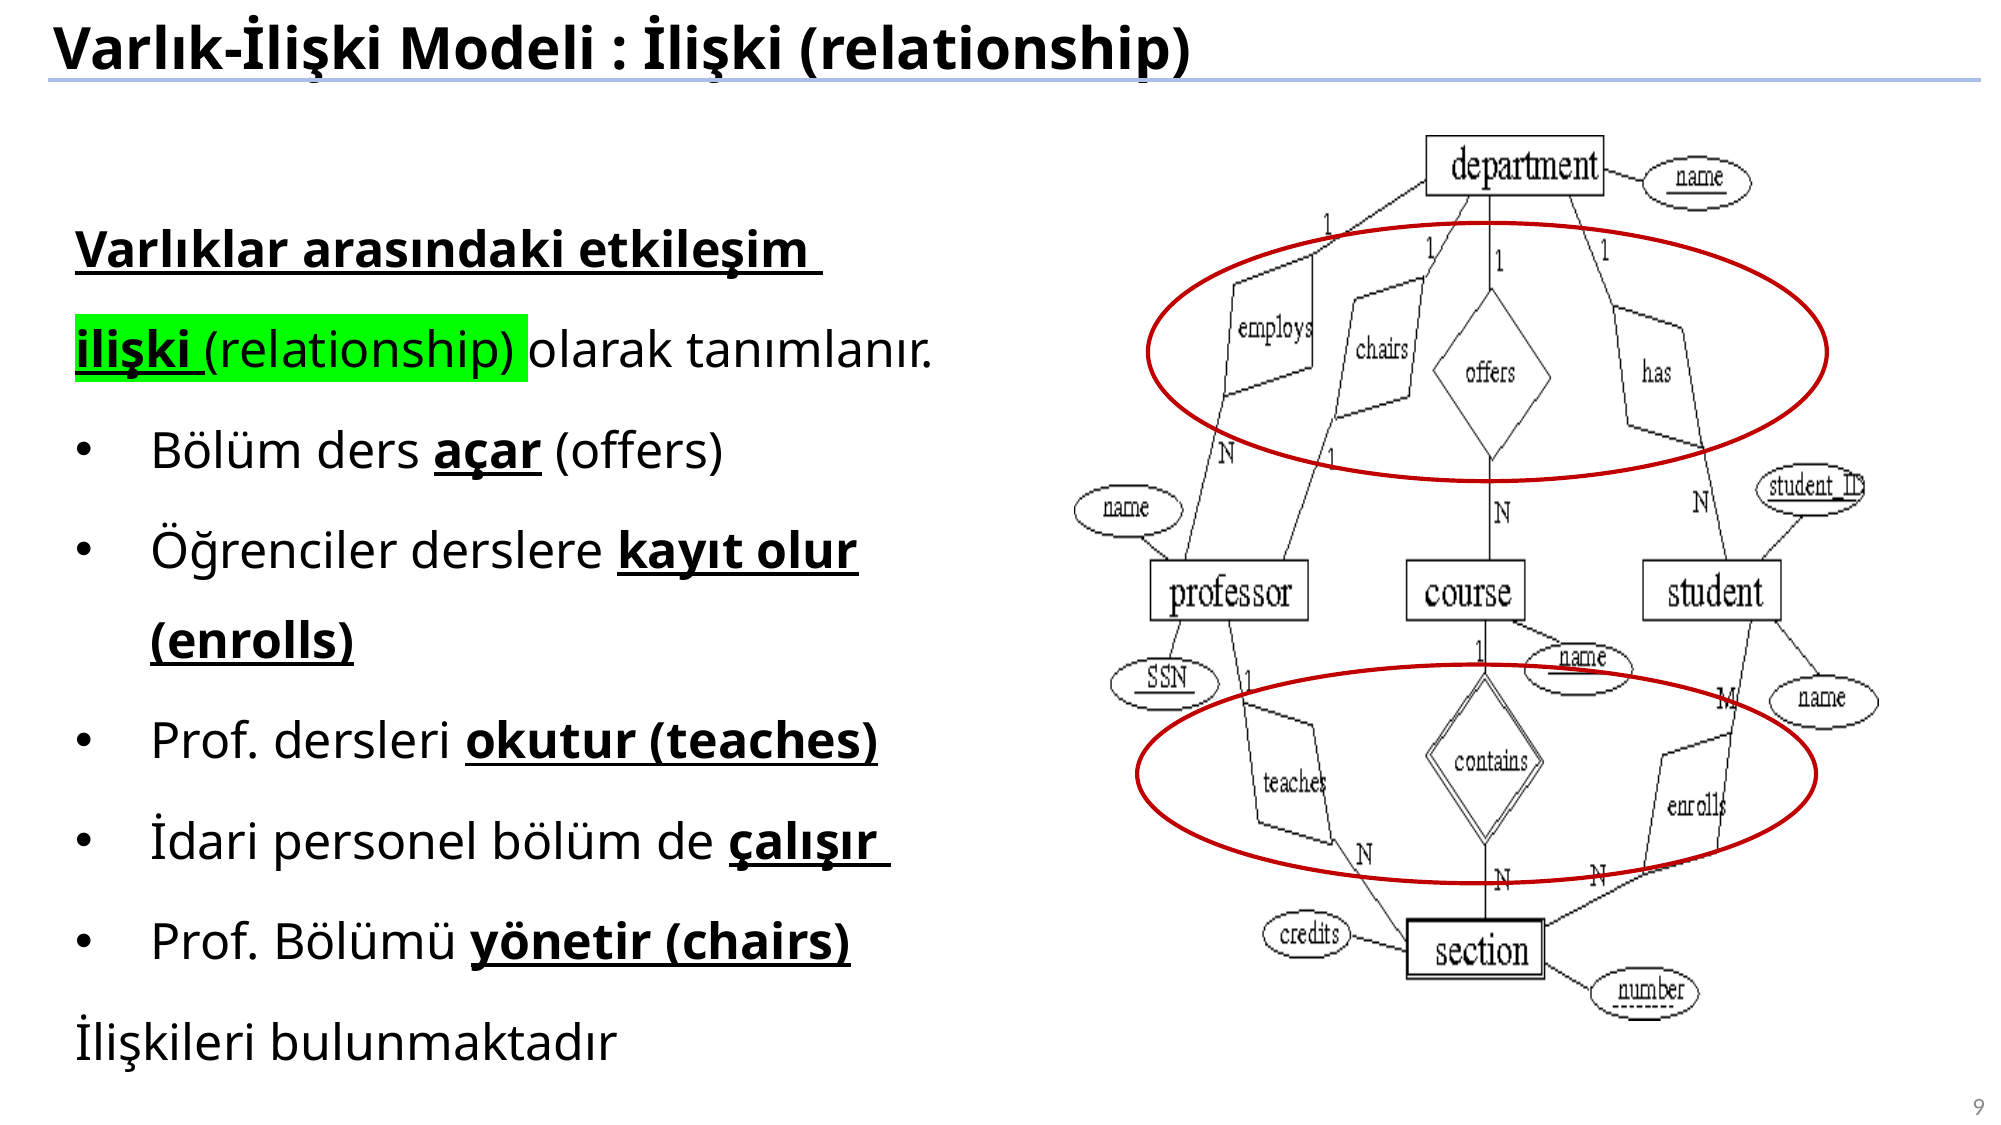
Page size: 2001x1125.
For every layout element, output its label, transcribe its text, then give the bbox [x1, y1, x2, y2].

list Varlıklar arasındaki etkileşim ilişki (relationship) olarak tanımlanır. Bölüm ders açar (offers) Öğrenciler derslere kayıt olur (enrolls) Prof. dersleri okutur (teaches) İdari personel bölüm de çalışır Prof. Bölümü yönetir (chairs) İlişkileri bulunmaktadır [0, 179, 1044, 1078]
picture [1074, 135, 1879, 1021]
text_box Varlık-İlişki Modeli : İlişki (relationship) [38, 6, 1808, 96]
slide_number 9 [1550, 1085, 2000, 1125]
